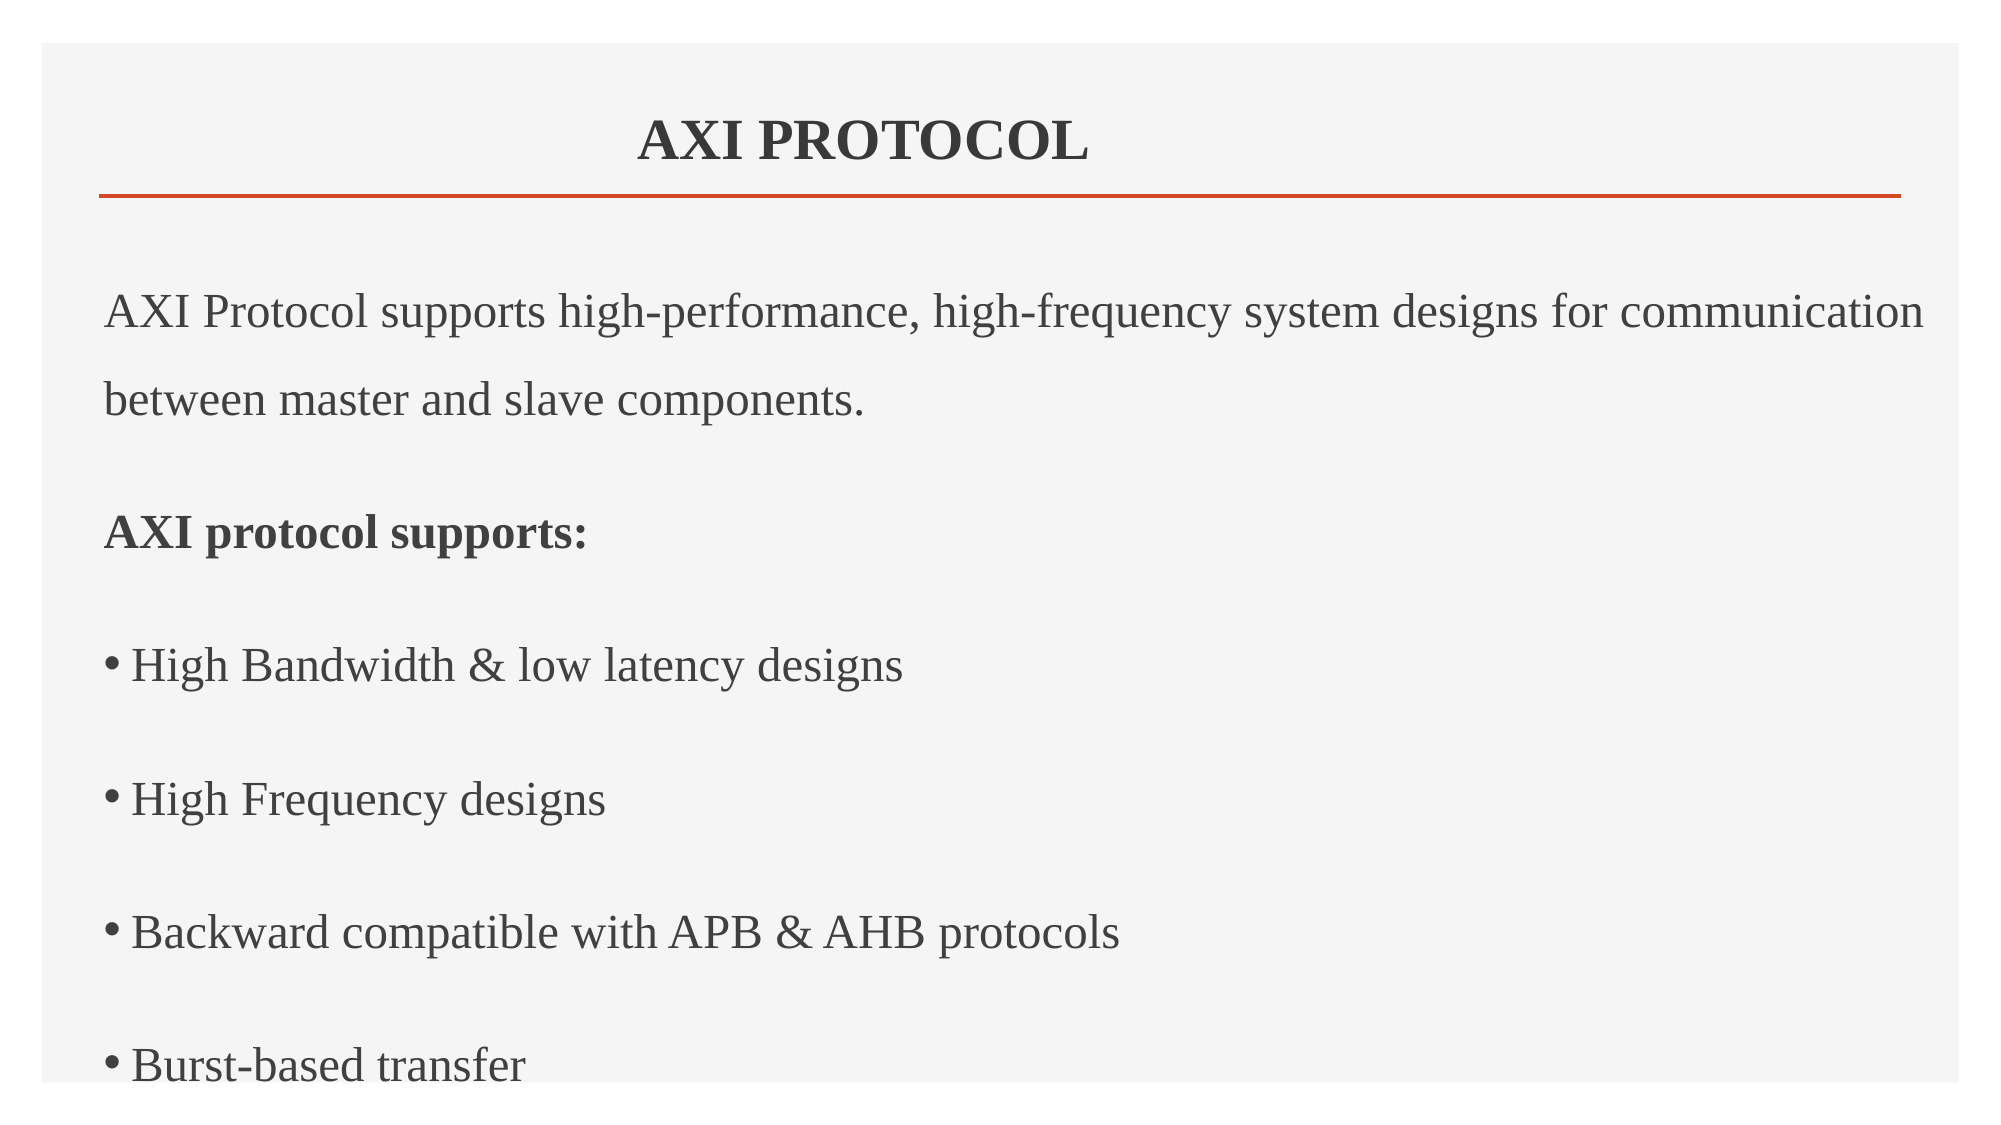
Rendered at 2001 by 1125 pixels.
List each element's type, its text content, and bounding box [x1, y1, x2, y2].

list AXI Protocol supports high-performance, high-frequency system designs for communication between master and slave components. AXI protocol supports: High Bandwidth & low latency designs High Frequency designs Backward compatible with APB & AHB protocols Burst-based transfer [88, 241, 1949, 1105]
title AXI PROTOCOL [85, 73, 1564, 179]
